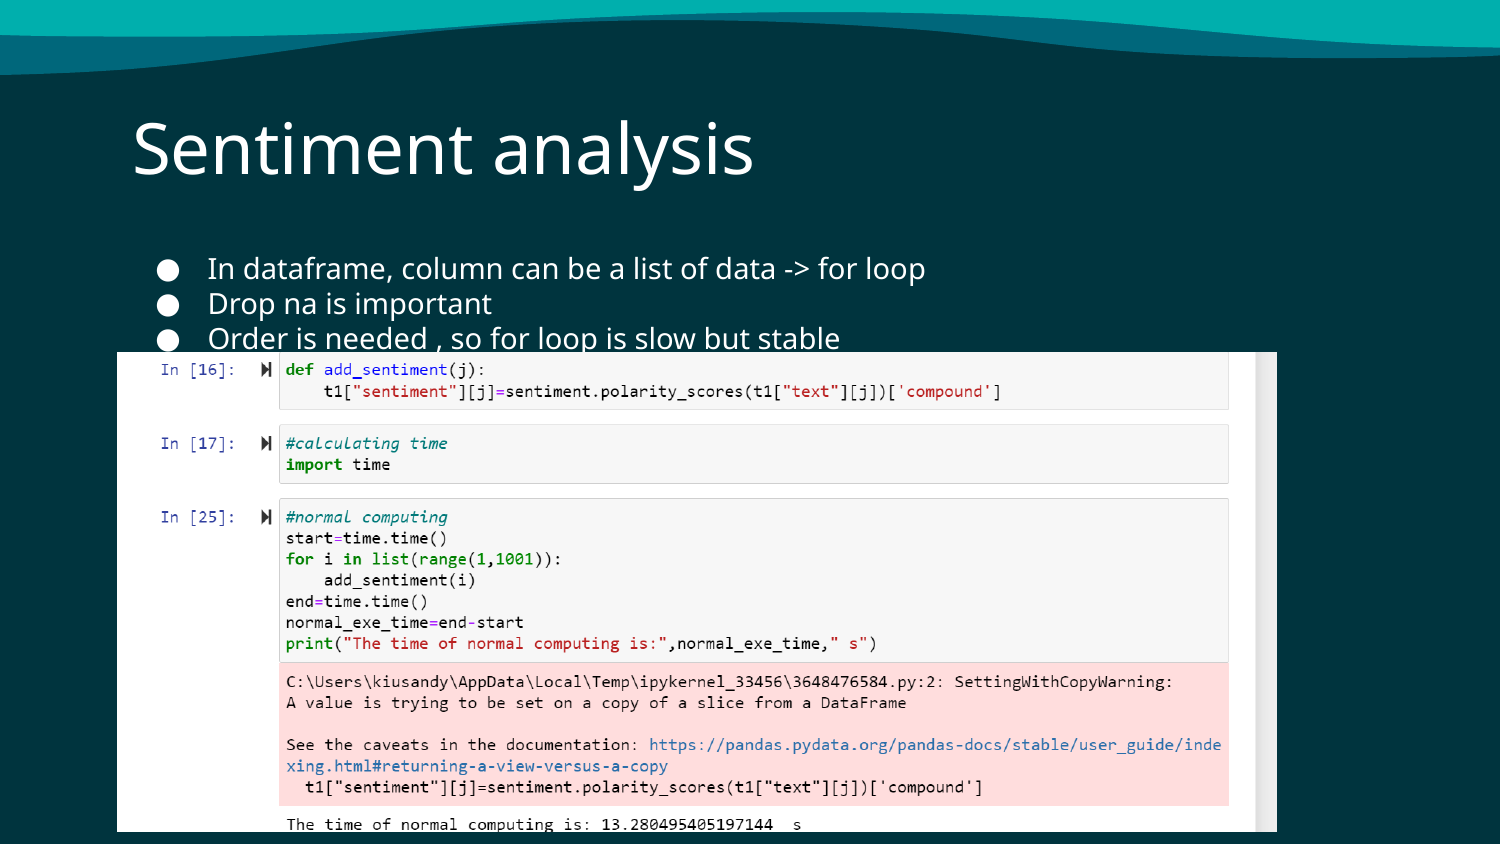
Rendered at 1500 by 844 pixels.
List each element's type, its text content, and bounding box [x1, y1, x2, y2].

picture [117, 352, 1277, 833]
title Sentiment analysis [116, 88, 1383, 190]
text_box In dataframe, column can be a list of data -> for loop Drop na is important Order is needed , so for loop is slow but stable [117, 234, 1427, 844]
